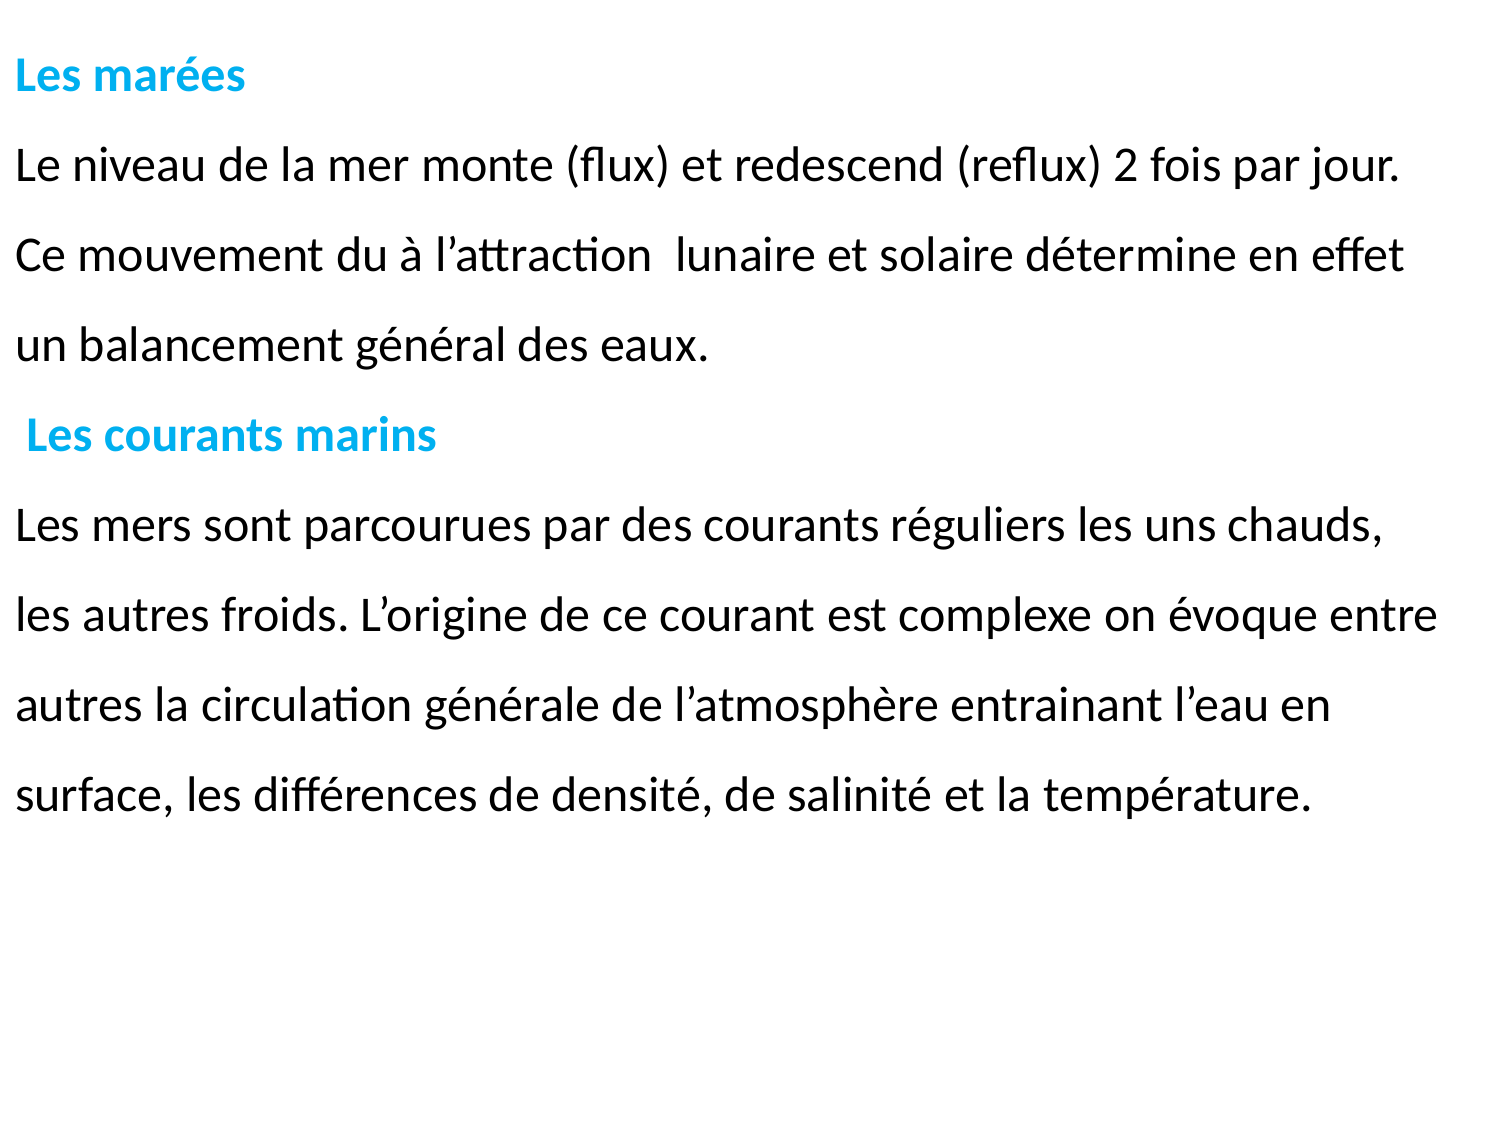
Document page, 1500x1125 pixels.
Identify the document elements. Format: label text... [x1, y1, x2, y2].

text_box Les marées Le niveau de la mer monte (flux) et redescend (reflux) 2 fois par jour. Ce mouvement du à l’attraction lunaire et solaire détermine en effet un balancement général des eaux. Les courants marins Les mers sont parcourues par des courants réguliers les uns chauds, les autres froids. L’origine de ce courant est complexe on évoque entre autres la circulation générale de l’atmosphère entrainant l’eau en surface, les différences de densité, de salinité et la température. [0, 4, 1465, 875]
